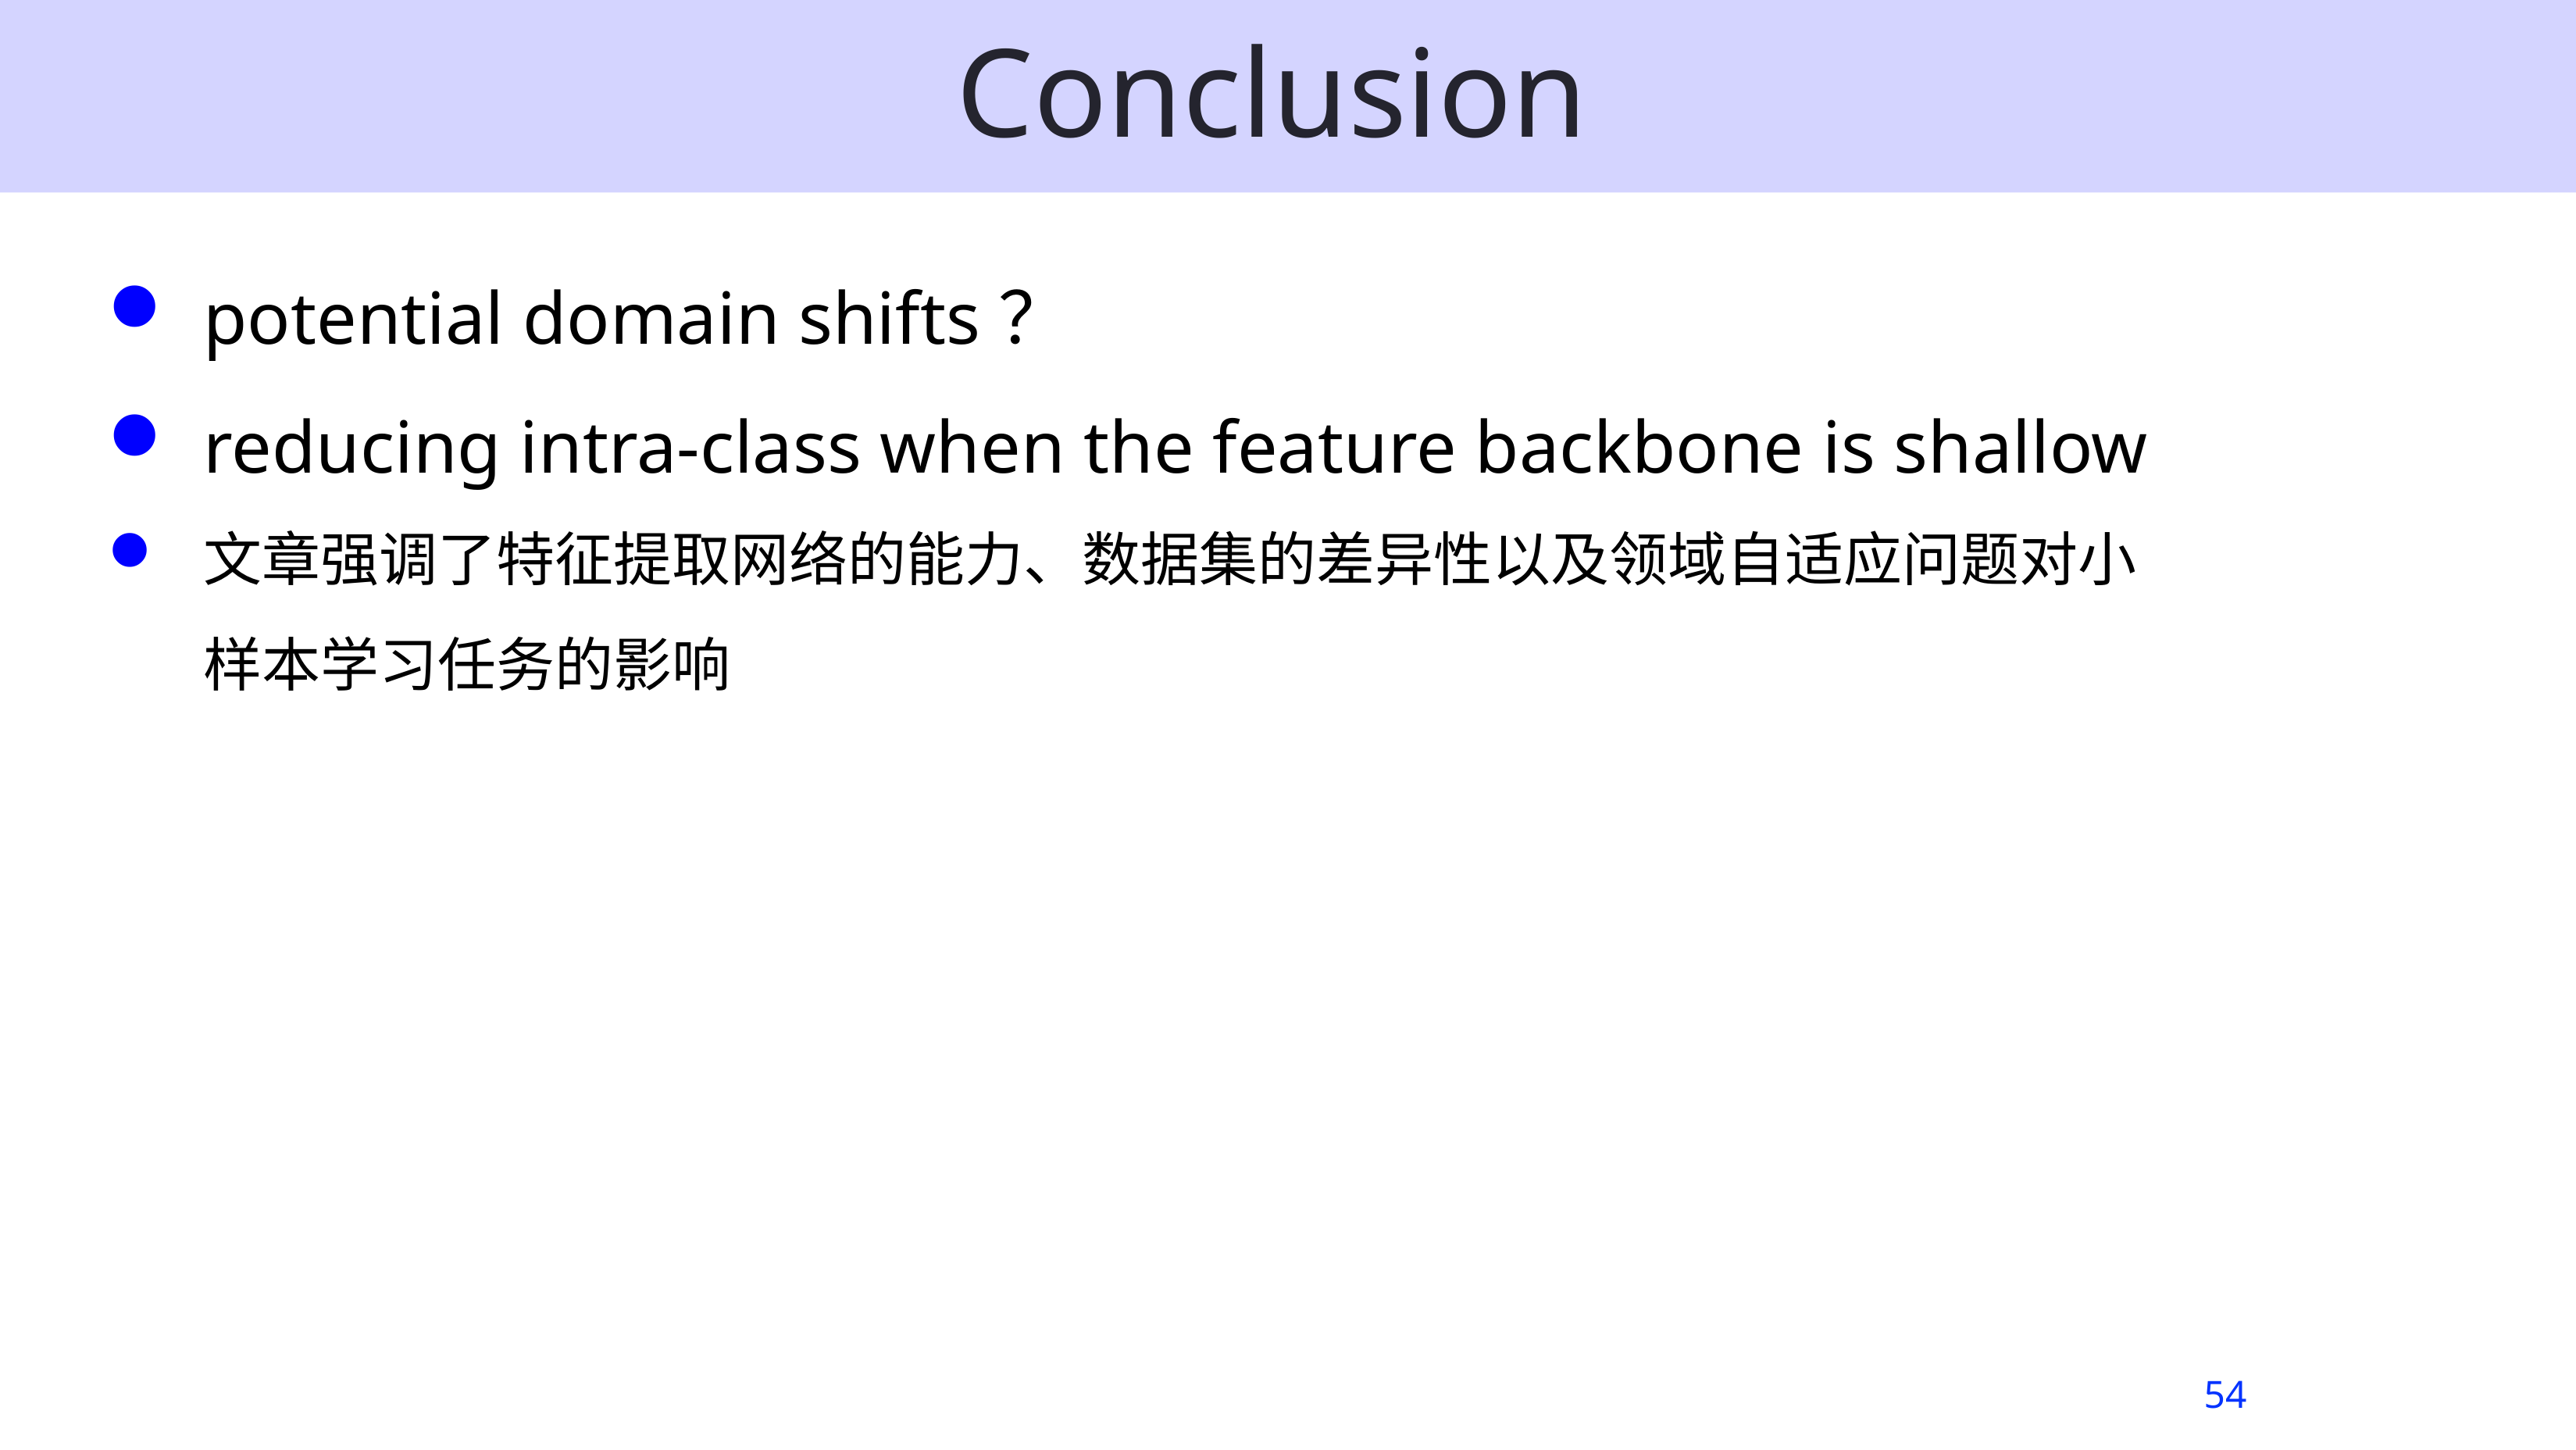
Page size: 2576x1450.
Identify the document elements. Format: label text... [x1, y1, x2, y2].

text_box 54 [2199, 1377, 2275, 1422]
title Conclusion [467, 15, 2109, 163]
text_box potential domain shifts？ reducing intra-class when the feature backbone is shallow 文章强调了特征提取网络的能力、数据集的差异性以及领域自适应问题对小样本学习任务的影响 [96, 223, 2167, 705]
